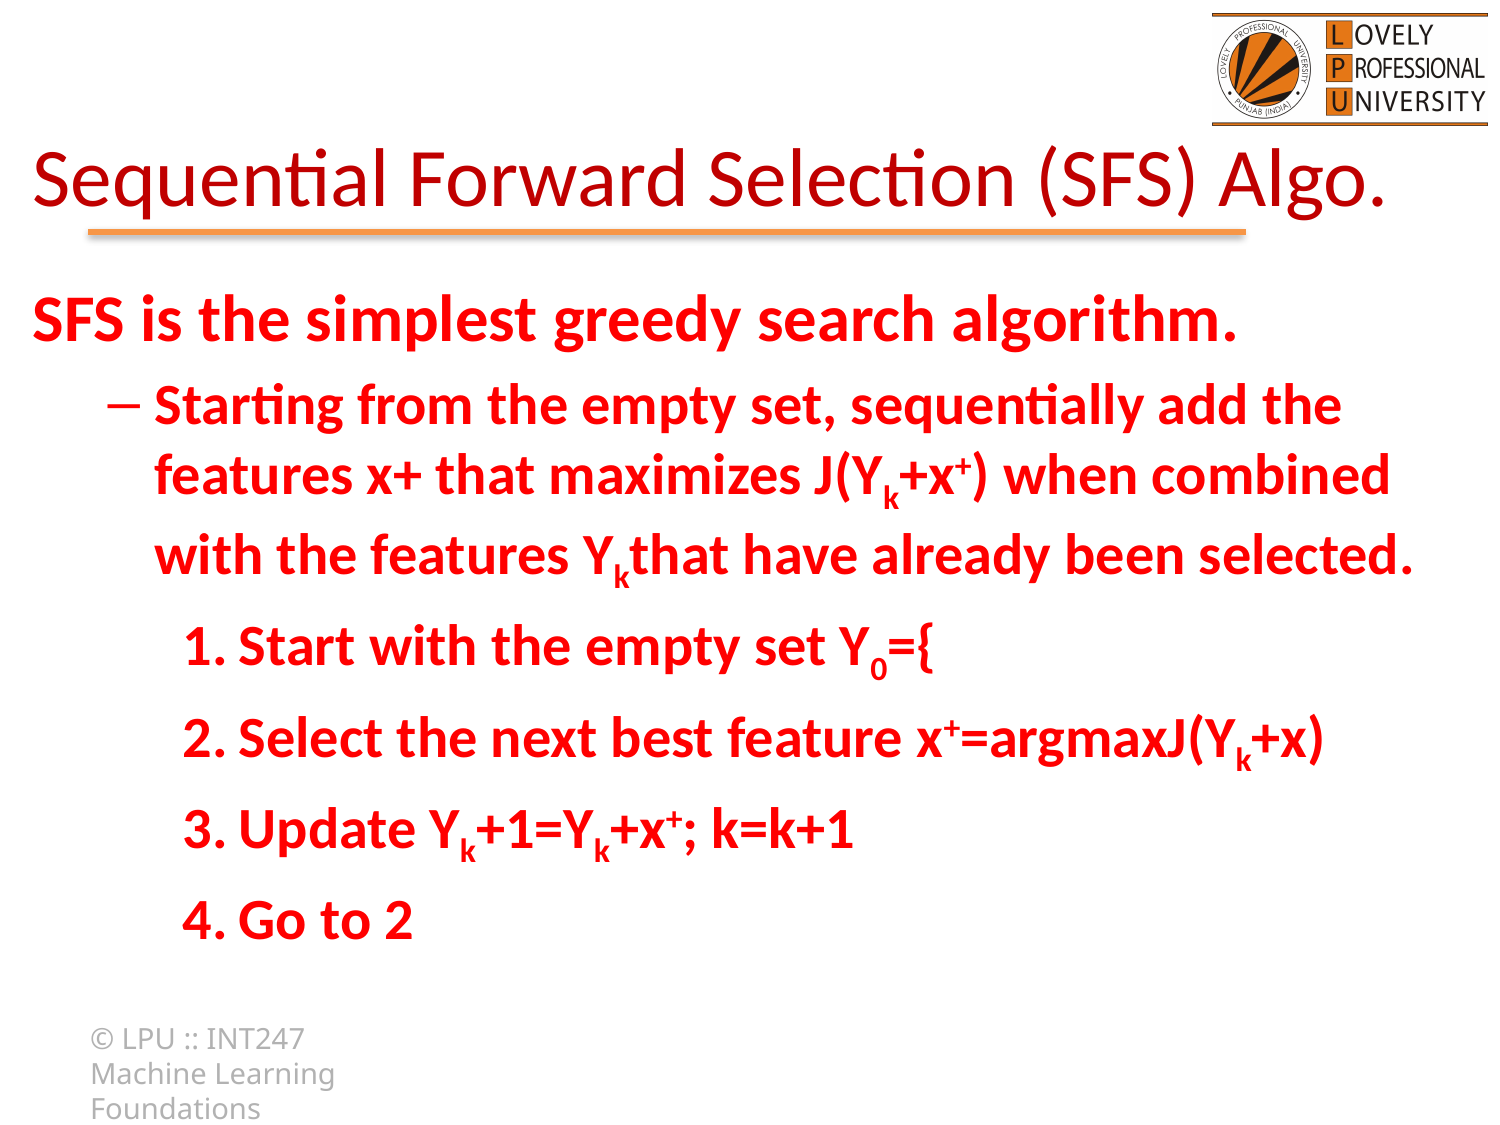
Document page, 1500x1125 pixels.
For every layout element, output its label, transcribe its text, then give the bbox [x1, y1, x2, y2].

title Sequential Forward Selection (SFS) Algo. [17, 79, 1500, 268]
slide_number © LPU :: INT247 Machine Learning Foundations [75, 1042, 425, 1103]
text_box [1212, 13, 1488, 126]
